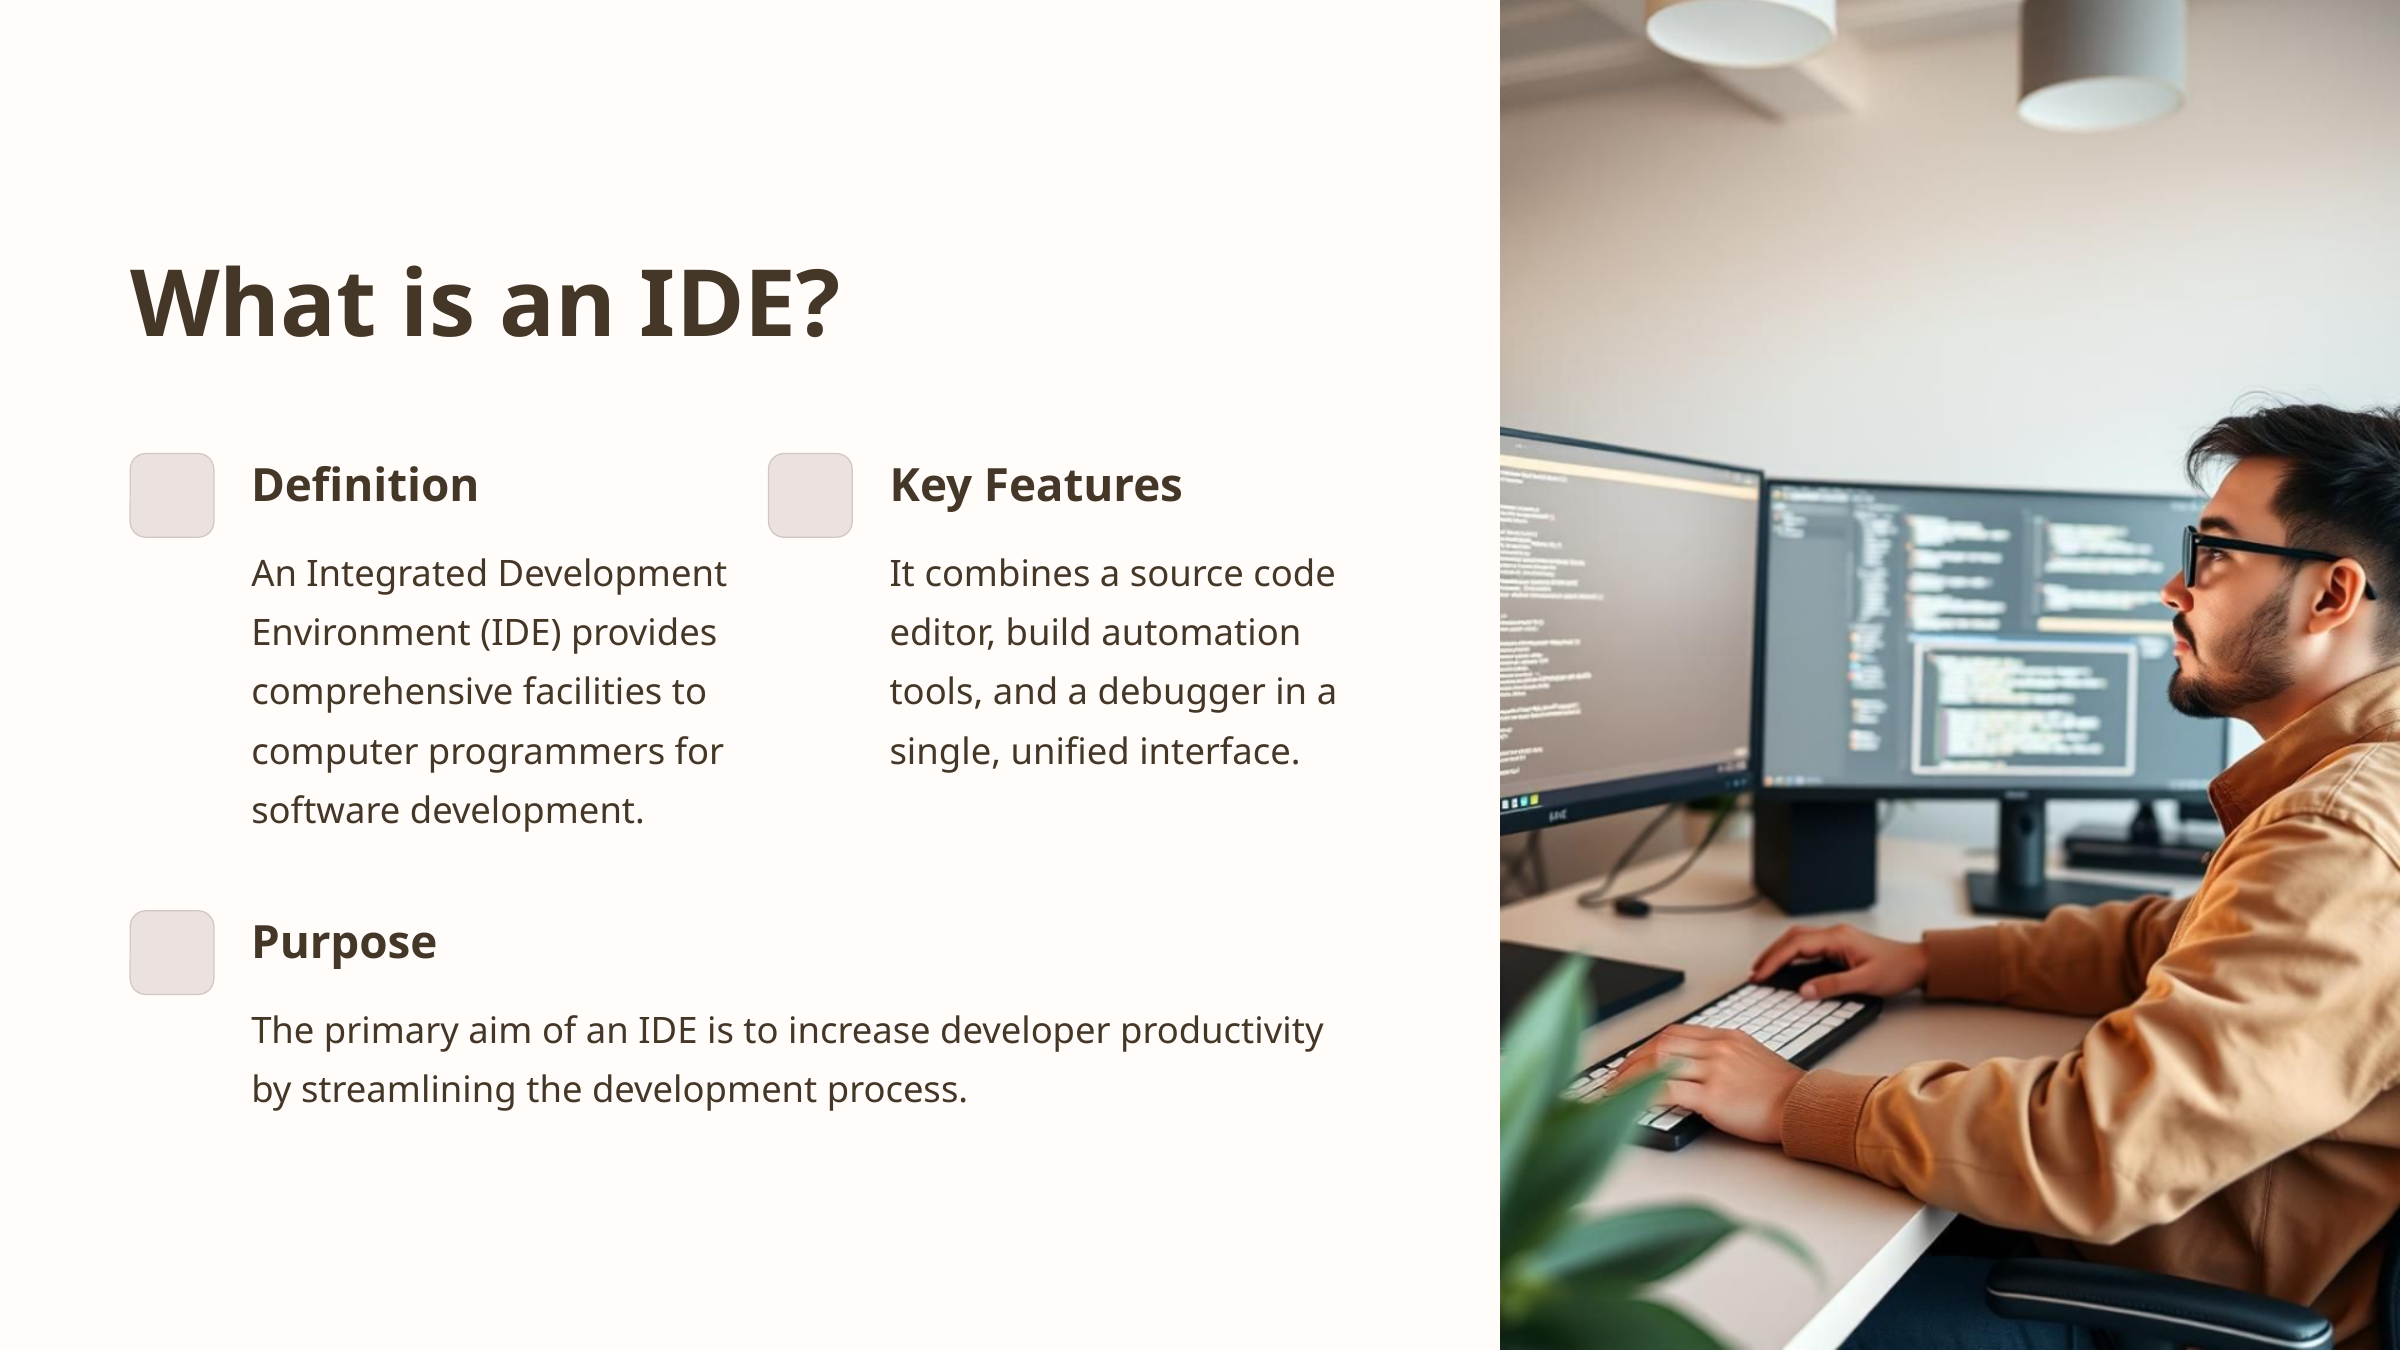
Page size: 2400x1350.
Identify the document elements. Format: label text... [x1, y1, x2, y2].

text_box What is an IDE? [130, 239, 1061, 356]
text_box Definition [251, 453, 717, 512]
text_box It combines a source code editor, build automation tools, and a debugger in a single, unified interface. [889, 533, 1370, 773]
picture [1499, 0, 2400, 1350]
text_box [768, 453, 853, 538]
text_box Key Features [889, 453, 1355, 512]
text_box [130, 910, 214, 995]
text_box An Integrated Development Environment (IDE) provides comprehensive facilities to computer programmers for software development. [251, 533, 732, 832]
text_box Purpose [251, 910, 717, 969]
text_box The primary aim of an IDE is to increase developer productivity by streamlining the development process. [251, 991, 1370, 1111]
text_box [130, 453, 214, 538]
